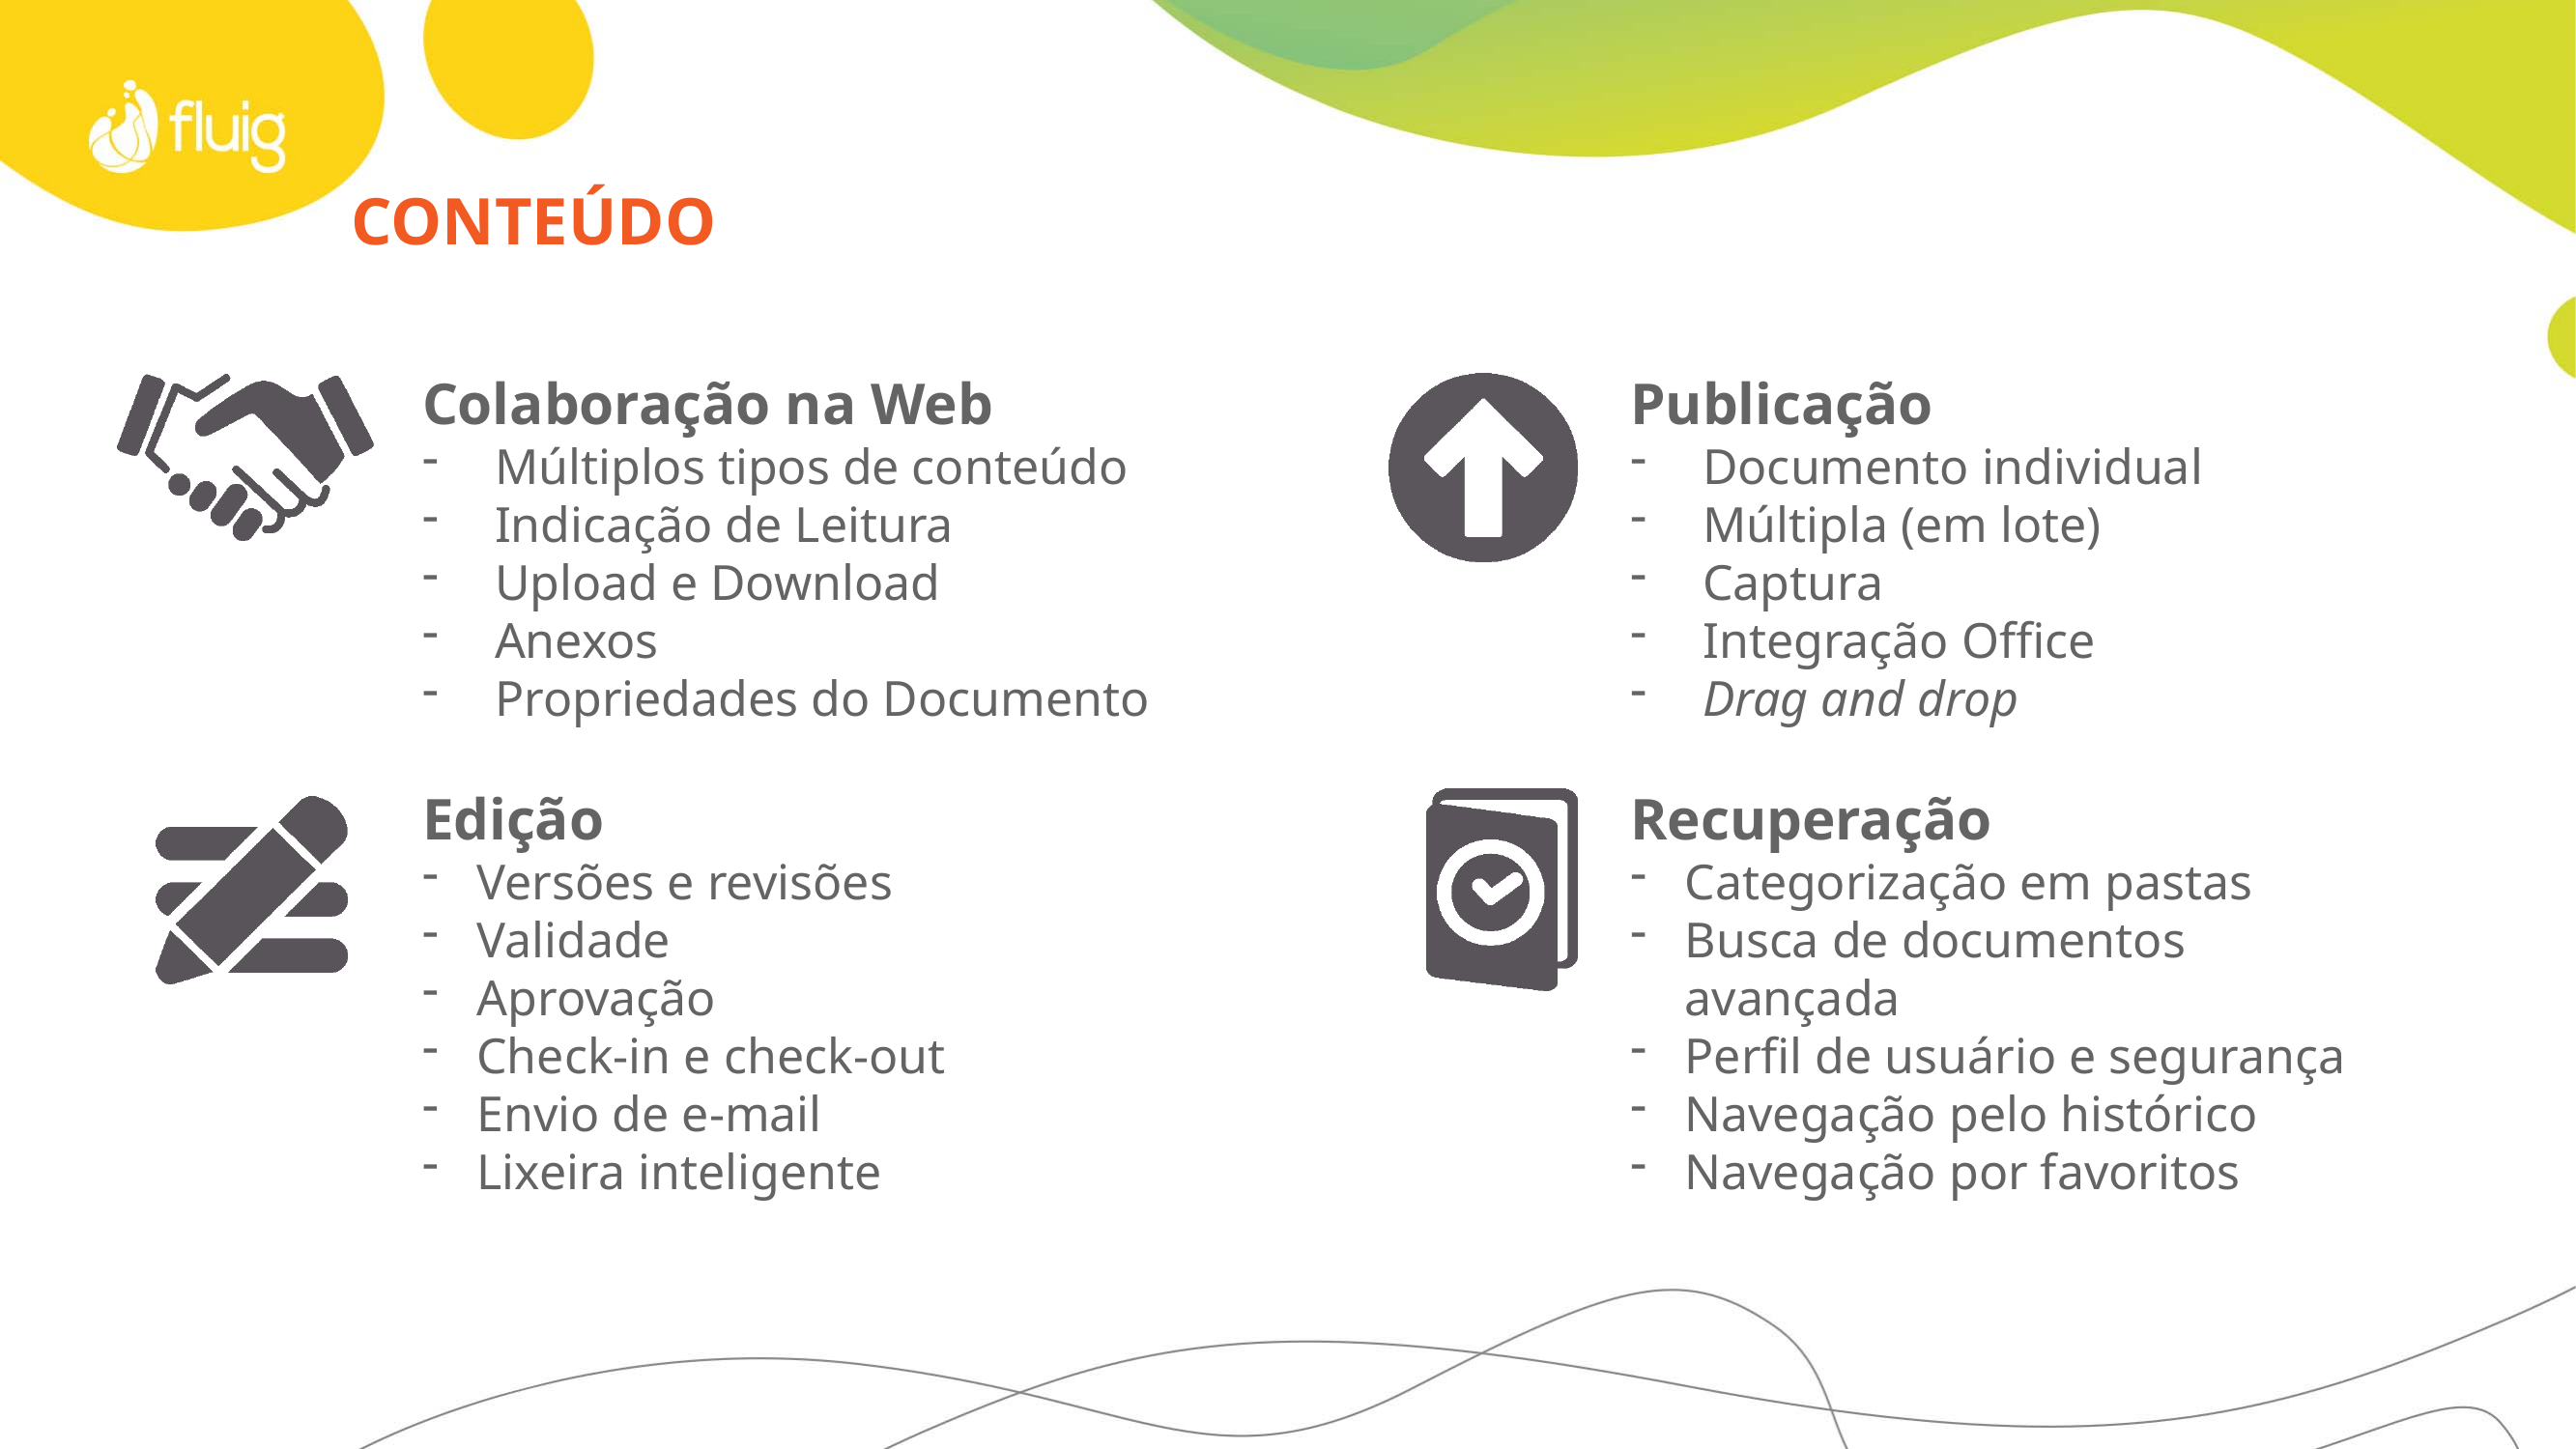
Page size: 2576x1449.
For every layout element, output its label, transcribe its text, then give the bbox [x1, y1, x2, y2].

title conteúdo [336, 173, 2352, 379]
picture [0, 0, 2576, 1449]
text_box Publicação Documento individual Múltipla (em lote) Captura Integração Office Drag and drop Recuperação Categorização em pastas Busca de documentos avançada Perfil de usuário e segurança Navegação pelo histórico Navegação por favoritos [1616, 327, 2428, 1207]
text_box Colaboração na Web Múltiplos tipos de conteúdo Indicação de Leitura Upload e Download Anexos Propriedades do Documento Edição Versões e revisões Validade Aprovação Check-in e check-out Envio de e-mail Lixeira inteligente [408, 327, 1220, 1207]
